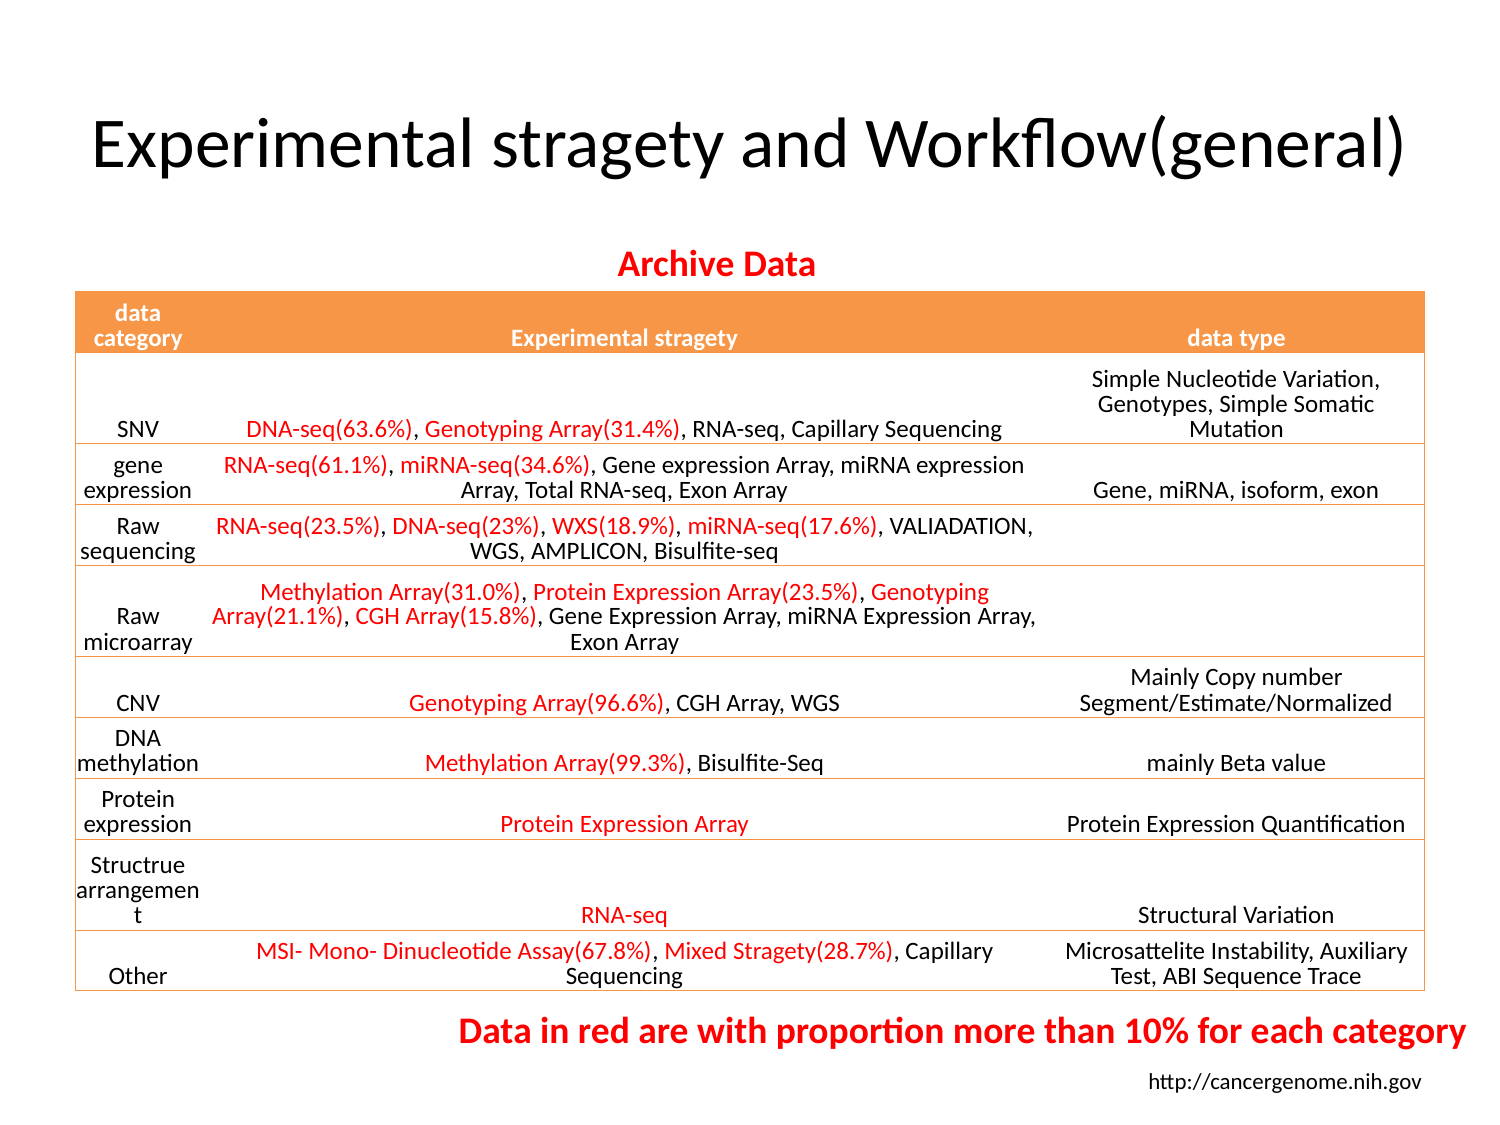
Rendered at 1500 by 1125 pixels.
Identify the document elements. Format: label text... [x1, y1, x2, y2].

table_cell MSI- Mono- Dinucleotide Assay(67.8%), Mixed Stragety(28.7%), Capillary Sequencing [201, 931, 1048, 990]
table_header data category [76, 292, 201, 352]
table_cell Gene, miRNA, isoform, exon [1048, 444, 1424, 504]
table_cell Structrue arrangement [76, 840, 201, 930]
table_cell RNA-seq(23.5%), DNA-seq(23%), WXS(18.9%), miRNA-seq(17.6%), VALIADATION, WGS, AMPLICON, Bisulfite-seq [201, 505, 1048, 565]
table_cell Mainly Copy number Segment/Estimate/Normalized [1048, 657, 1424, 717]
table_cell Structural Variation [1048, 840, 1424, 930]
table_cell Raw microarray [76, 566, 201, 656]
text_box http://cancergenome.nih.gov [1133, 1059, 1438, 1102]
table_cell [1048, 566, 1424, 656]
table_header data type [1048, 292, 1424, 352]
text_box Data in red are with proportion more than 10% for each category [443, 998, 1483, 1059]
table_cell Protein expression [76, 779, 201, 839]
table_cell RNA-seq(61.1%), miRNA-seq(34.6%), Gene expression Array, miRNA expression Array, Total RNA-seq, Exon Array [201, 444, 1048, 504]
table_cell Protein Expression Array [201, 779, 1048, 839]
table_cell DNA methylation [76, 718, 201, 778]
table_cell Genotyping Array(96.6%), CGH Array, WGS [201, 657, 1048, 717]
table_cell CNV [76, 657, 201, 717]
table_cell Methylation Array(31.0%), Protein Expression Array(23.5%), Genotyping Array(21.1%), CGH Array(15.8%), Gene Expression Array, miRNA Expression Array, Exon Array [201, 566, 1048, 656]
table_cell SNV [76, 353, 201, 443]
table_cell [1048, 505, 1424, 565]
table_cell DNA-seq(63.6%), Genotyping Array(31.4%), RNA-seq, Capillary Sequencing [201, 353, 1048, 443]
table_cell Other [76, 931, 201, 990]
table_cell Methylation Array(99.3%), Bisulfite-Seq [201, 718, 1048, 778]
table_cell RNA-seq [201, 840, 1048, 930]
table_header Experimental stragety [201, 292, 1048, 352]
table_cell mainly Beta value [1048, 718, 1424, 778]
table_cell Microsattelite Instability, Auxiliary Test, ABI Sequence Trace [1048, 931, 1424, 990]
table_cell Simple Nucleotide Variation, Genotypes, Simple Somatic Mutation [1048, 353, 1424, 443]
table_cell gene expression [76, 444, 201, 504]
table_cell Protein Expression Quantification [1048, 779, 1424, 839]
title Experimental stragety and Workflow(general) [75, 45, 1425, 233]
table_cell Raw sequencing [76, 505, 201, 565]
text_box Archive Data [602, 232, 832, 291]
